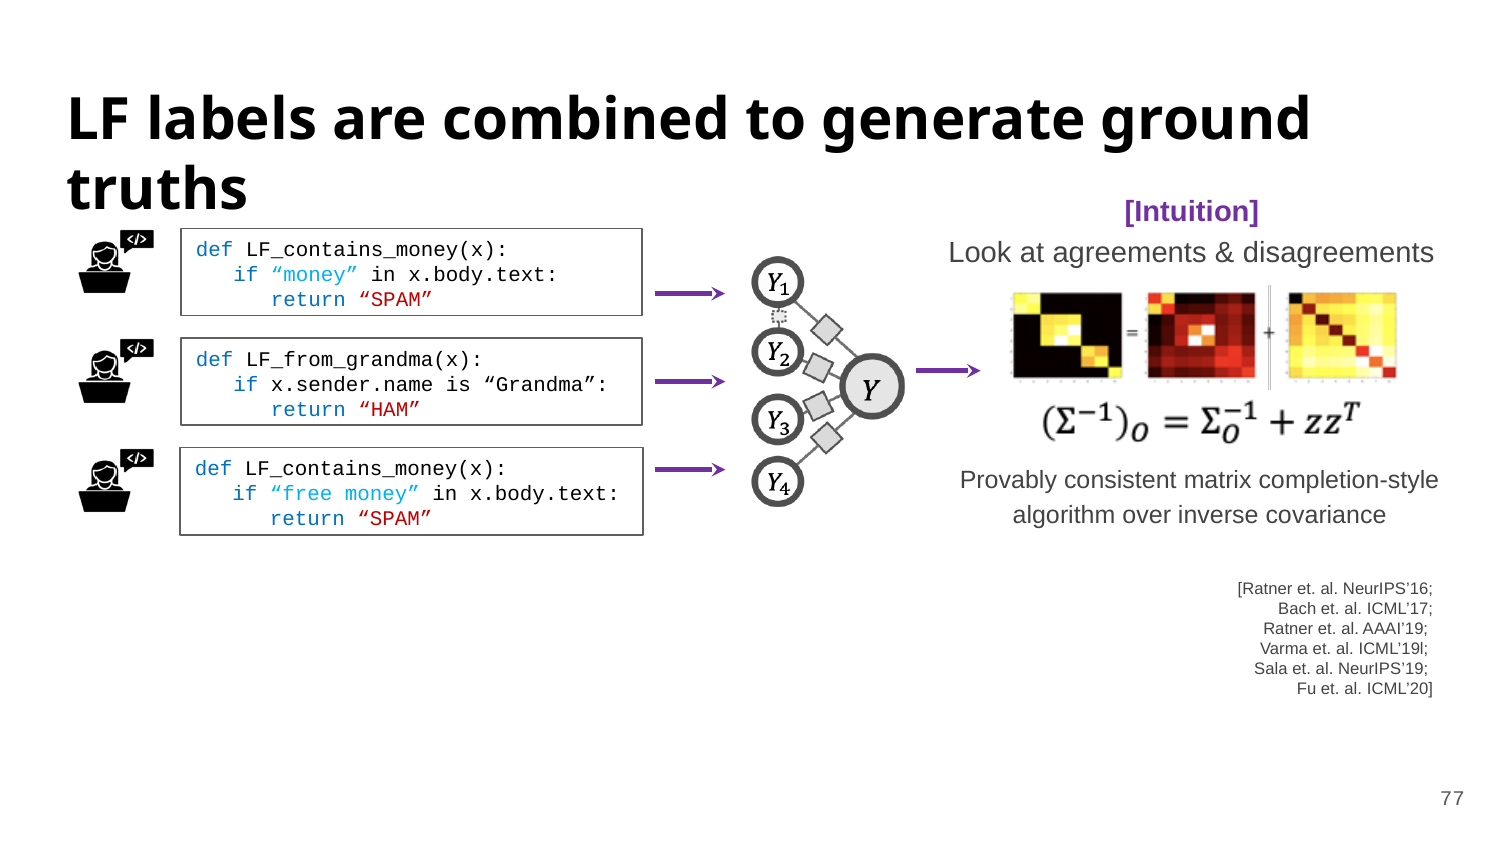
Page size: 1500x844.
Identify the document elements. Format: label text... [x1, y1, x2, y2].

picture [1034, 397, 1371, 453]
text_box def LF_from_grandma(x): if x.sender.name is “Grandma”: return “HAM” [180, 337, 642, 426]
text_box [Intuition] Look at agreements & disagreements [927, 172, 1457, 278]
picture [994, 284, 1410, 391]
text_box def LF_contains_money(x): if “free money” in x.body.text: return “SPAM” [179, 447, 643, 535]
text_box [Ratner et. al. NeurIPS’16; Bach et. al. ICML’17; Ratner et. al. AAAI’19; Varma et. al. ICML’19l; Sala et. al. NeurIPS’19; Fu et. al. ICML’20] [1165, 563, 1449, 713]
slide_number ‹#› [1389, 764, 1480, 830]
text_box Provably consistent matrix completion-style algorithm over inverse covariance [935, 444, 1465, 591]
picture [76, 337, 157, 404]
picture [76, 228, 157, 294]
text_box def LF_contains_money(x): if “money” in x.body.text: return “SPAM” [180, 228, 642, 316]
picture [751, 256, 905, 507]
picture [76, 447, 157, 513]
title LF labels are combined to generate ground truths [51, 66, 1449, 161]
